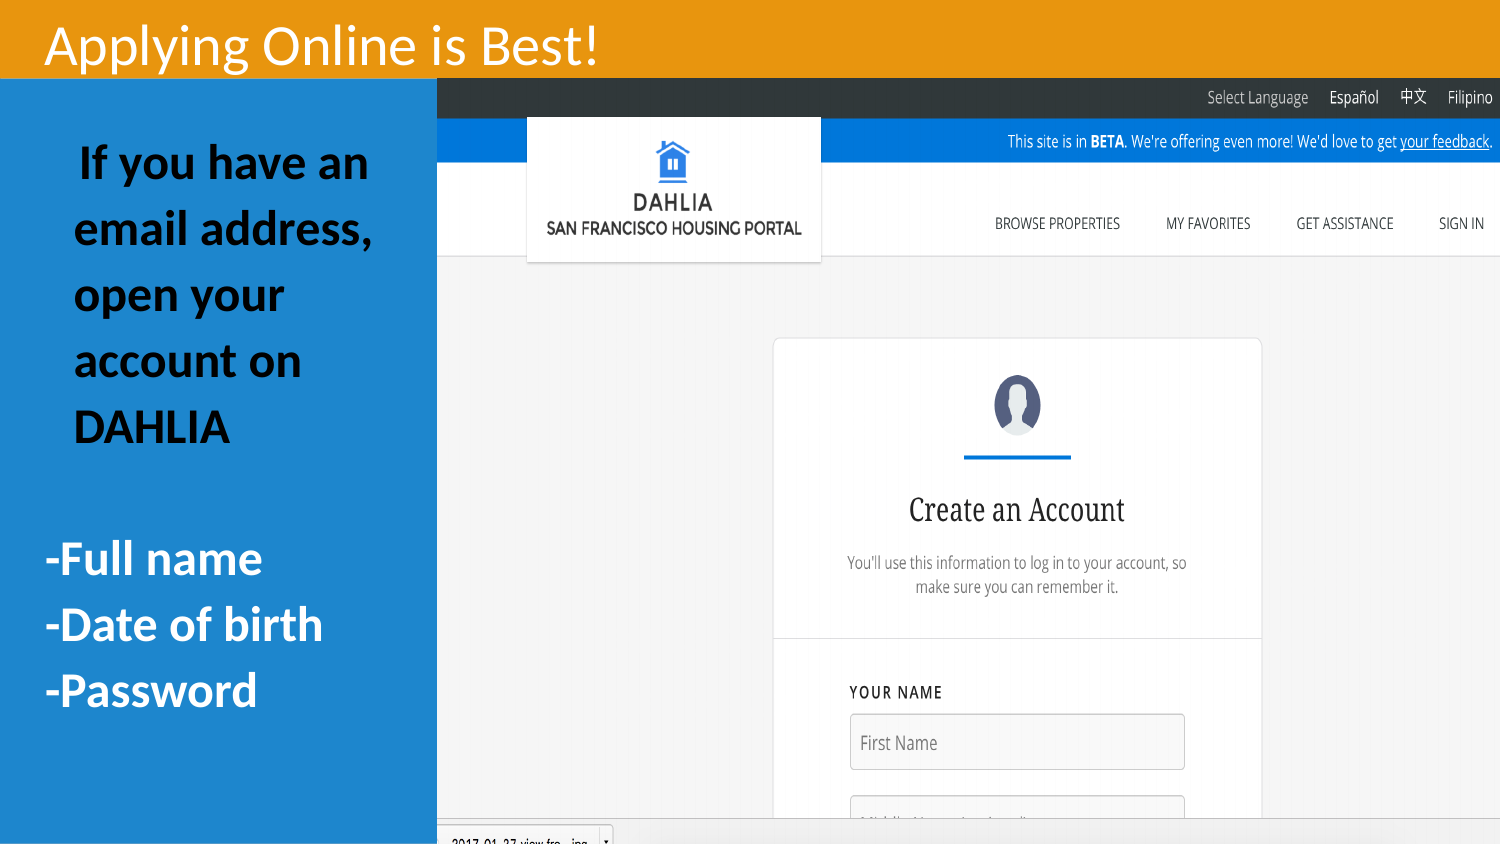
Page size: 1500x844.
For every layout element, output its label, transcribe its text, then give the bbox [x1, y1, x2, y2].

picture [437, 78, 1500, 844]
title Applying Online is Best! [0, 0, 1500, 78]
list If you have an email address, open your account on DAHLIA -Full name -Date of birth -Password [0, 78, 436, 844]
